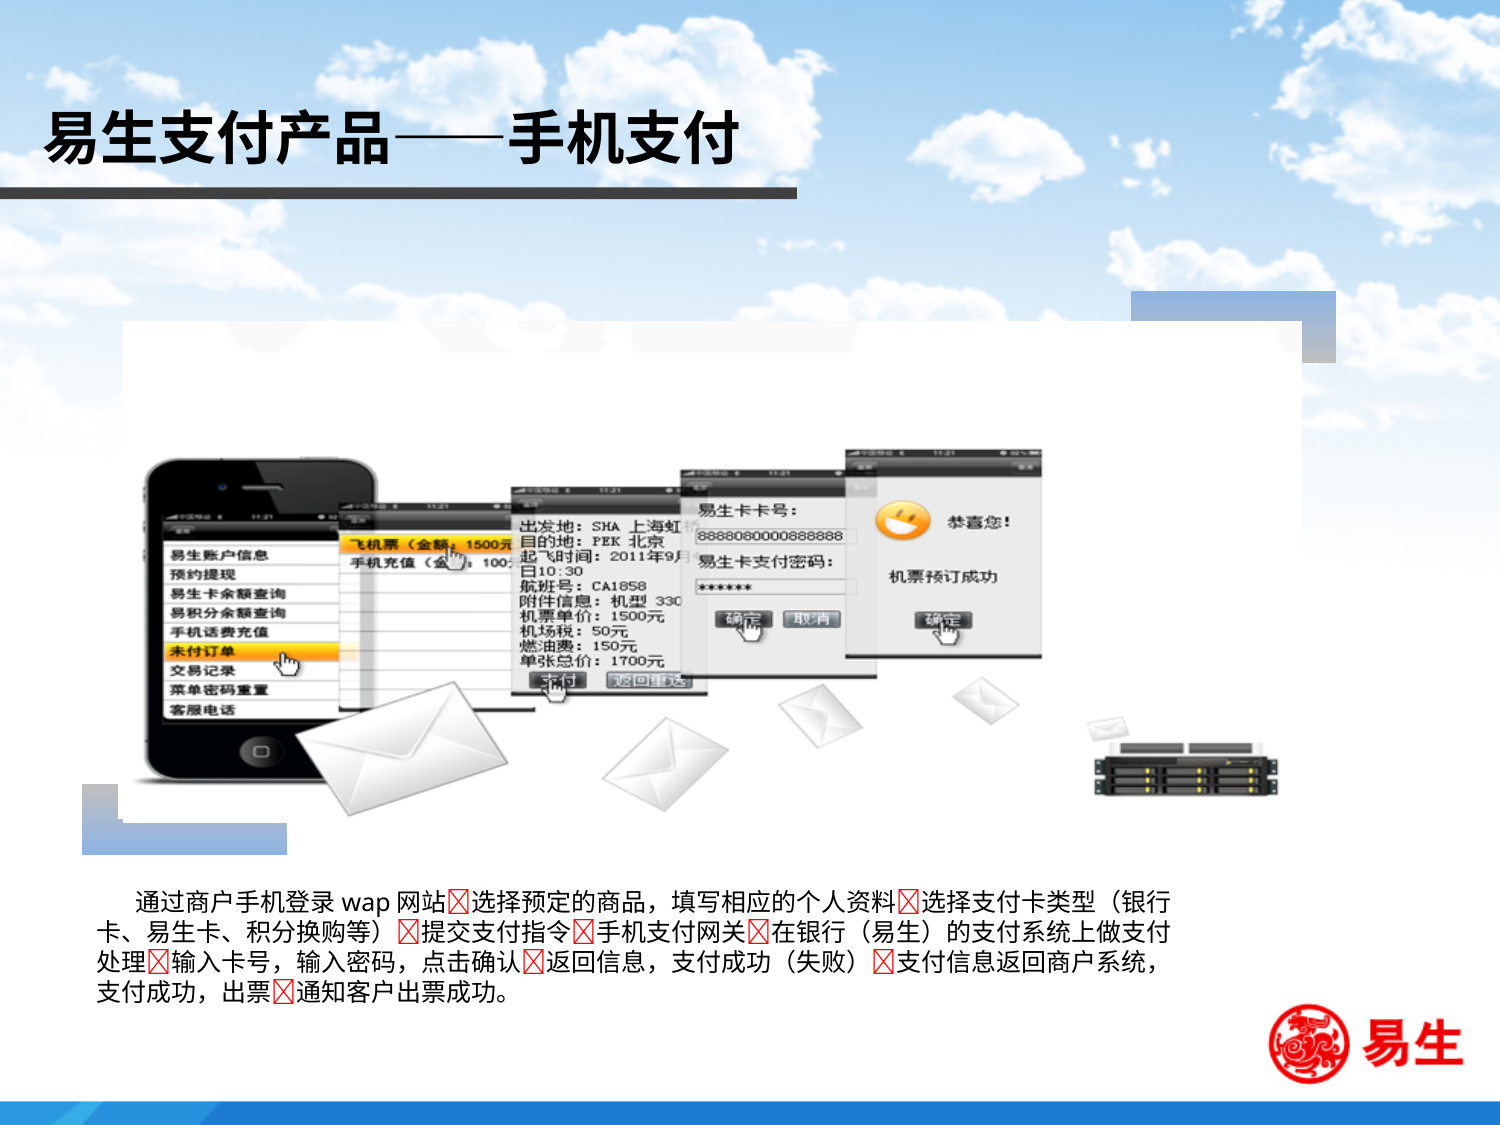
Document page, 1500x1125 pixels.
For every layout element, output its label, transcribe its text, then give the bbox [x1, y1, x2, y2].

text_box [81, 290, 1337, 856]
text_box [0, 93, 812, 200]
text_box 通过商户手机登录wap网站选择预定的商品，填写相应的个人资料选择支付卡类型（银行卡、易生卡、积分换购等）提交支付指令手机支付网关在银行（易生）的支付系统上做支付处理输入卡号，输入密码，点击确认返回信息，支付成功（失败）支付信息返回商户系统，支付成功，出票通知客户出票成功。 [81, 878, 1196, 1014]
picture [0, 0, 1500, 1125]
